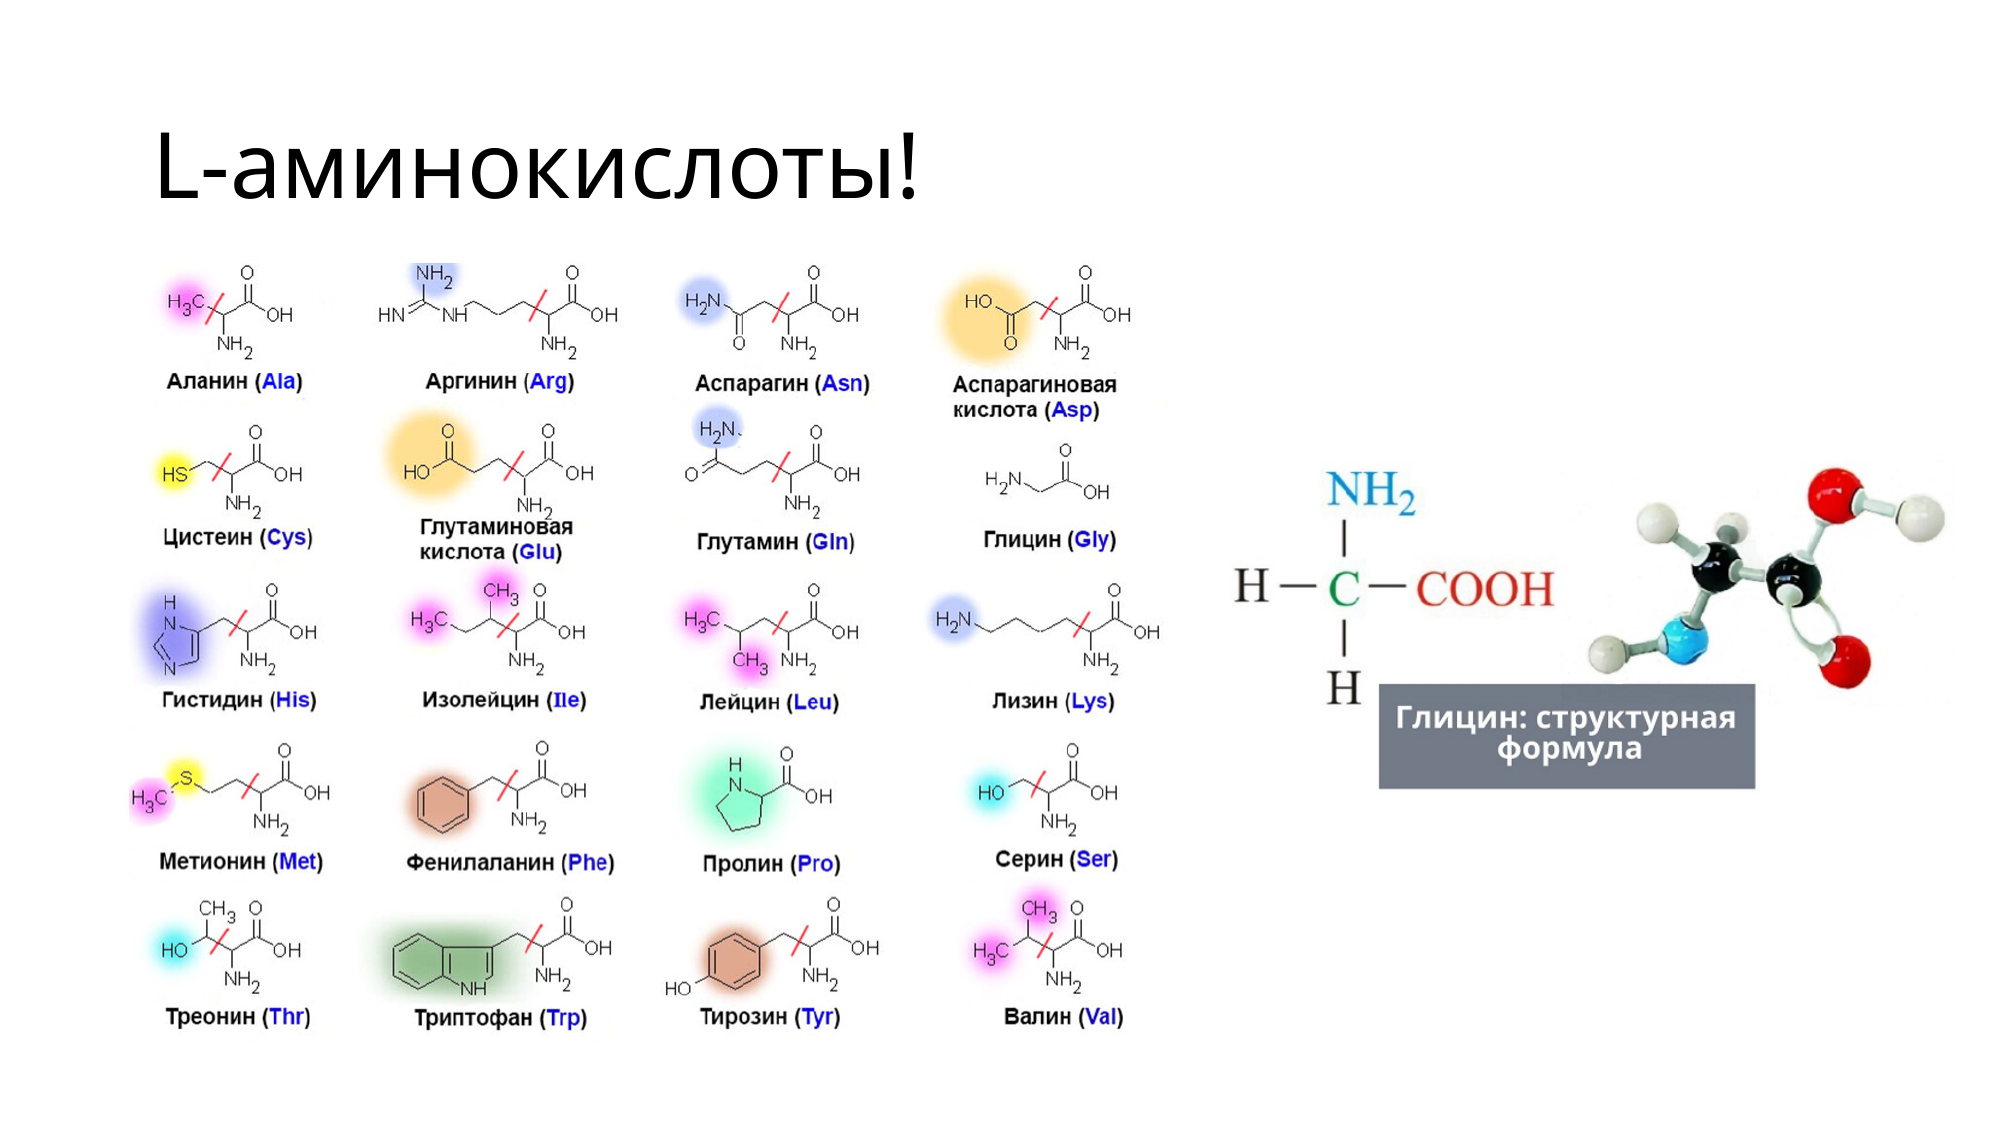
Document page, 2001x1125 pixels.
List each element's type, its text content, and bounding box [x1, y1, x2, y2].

title L-аминокислоты! [137, 59, 1863, 278]
picture [93, 227, 1212, 1068]
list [1212, 426, 1955, 799]
